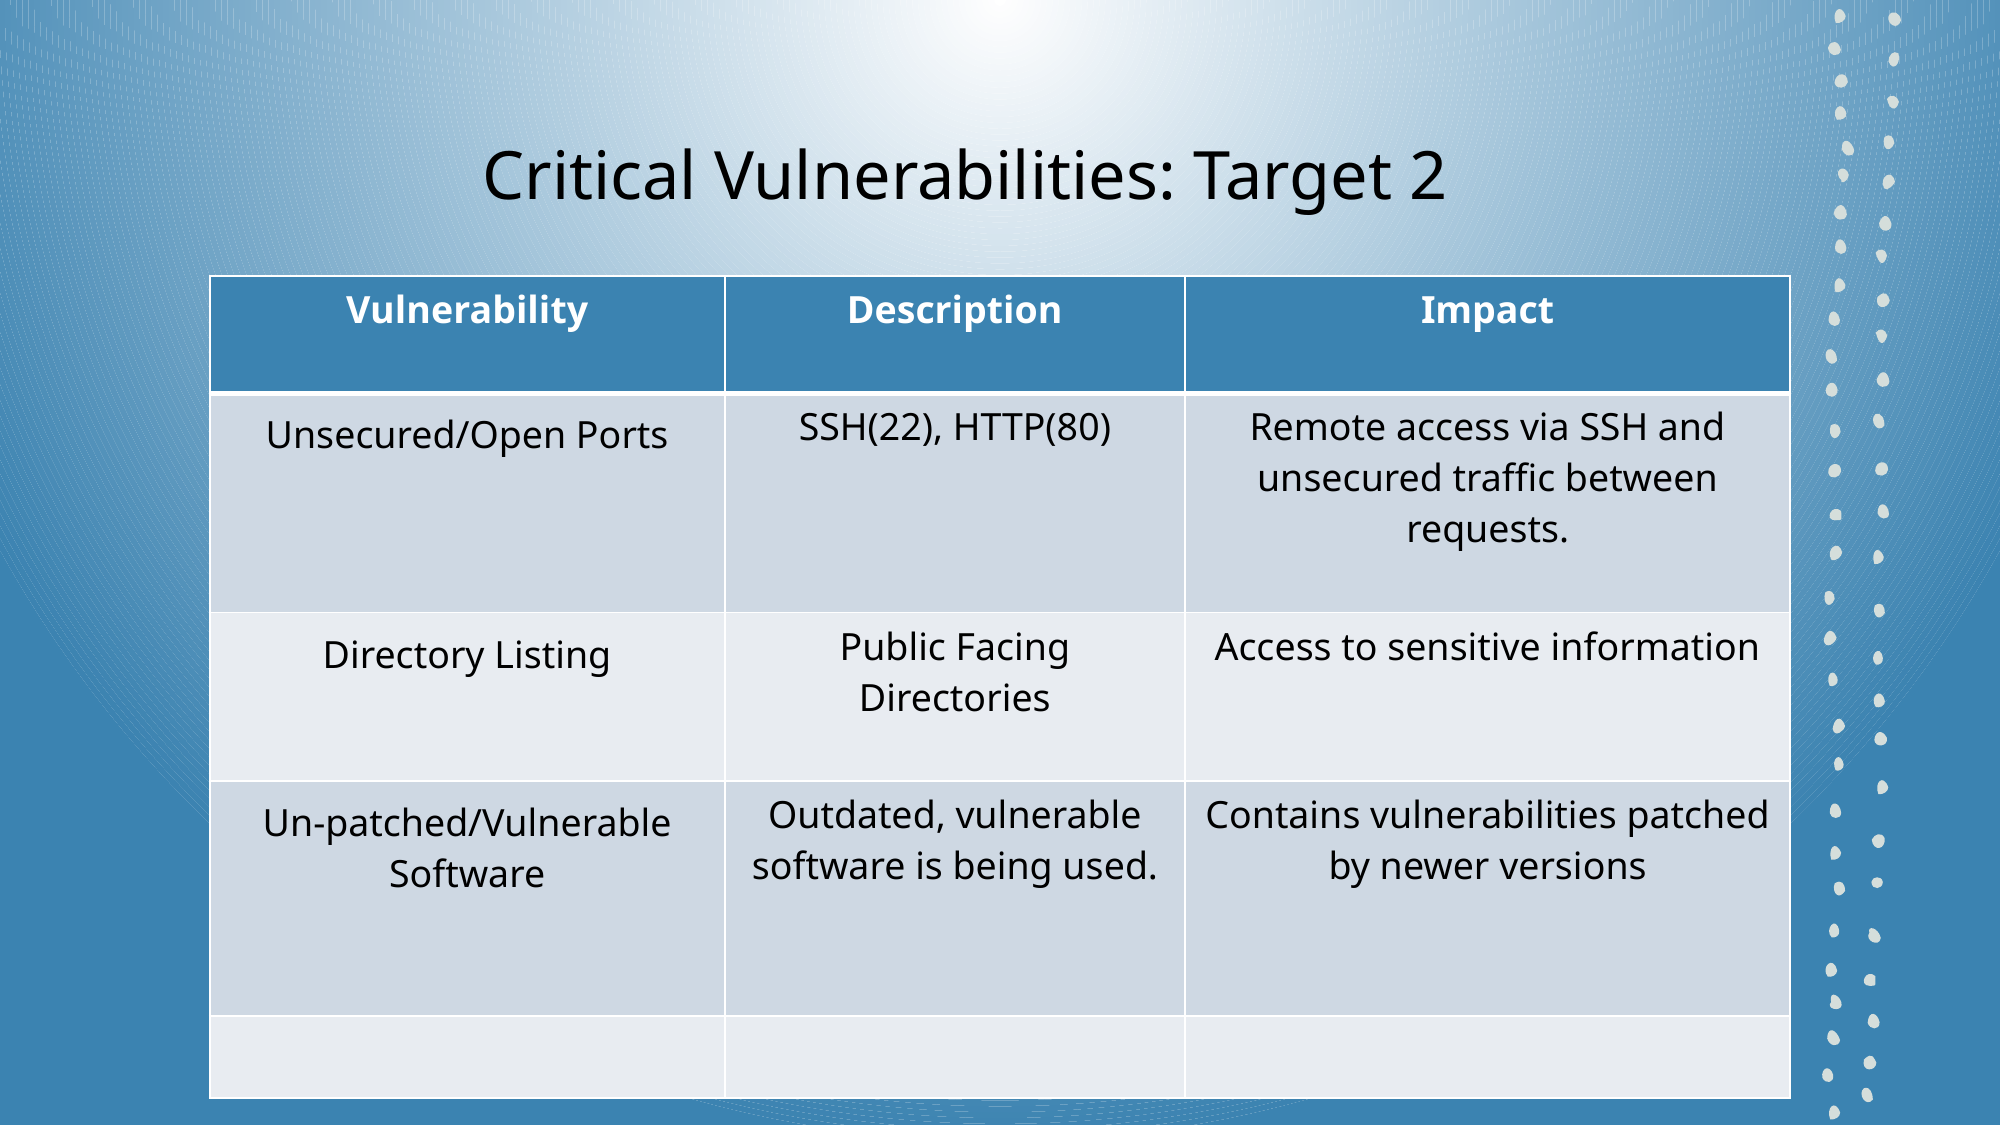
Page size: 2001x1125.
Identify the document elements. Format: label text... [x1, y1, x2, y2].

table_cell [211, 1017, 724, 1097]
table_header Description [726, 277, 1184, 391]
table_cell Un-patched/Vulnerable Software [211, 782, 724, 1015]
table_cell Outdated, vulnerable software is being used. [726, 782, 1184, 1015]
table_cell Unsecured/Open Ports [211, 396, 724, 612]
table_cell Contains vulnerabilities patched by newer versions [1186, 782, 1789, 1015]
table_header Impact [1186, 277, 1789, 391]
table_cell SSH(22), HTTP(80) [726, 396, 1184, 612]
table_cell [726, 1017, 1184, 1097]
table_cell Access to sensitive information [1186, 613, 1789, 780]
table_cell Directory Listing [211, 613, 724, 780]
table_cell [1186, 1017, 1789, 1097]
title Critical Vulnerabilities: Target 2 [175, 82, 1756, 263]
table_cell Public Facing Directories [726, 613, 1184, 780]
table_cell Remote access via SSH and unsecured traffic between requests. [1186, 396, 1789, 612]
table_header Vulnerability [211, 277, 724, 391]
